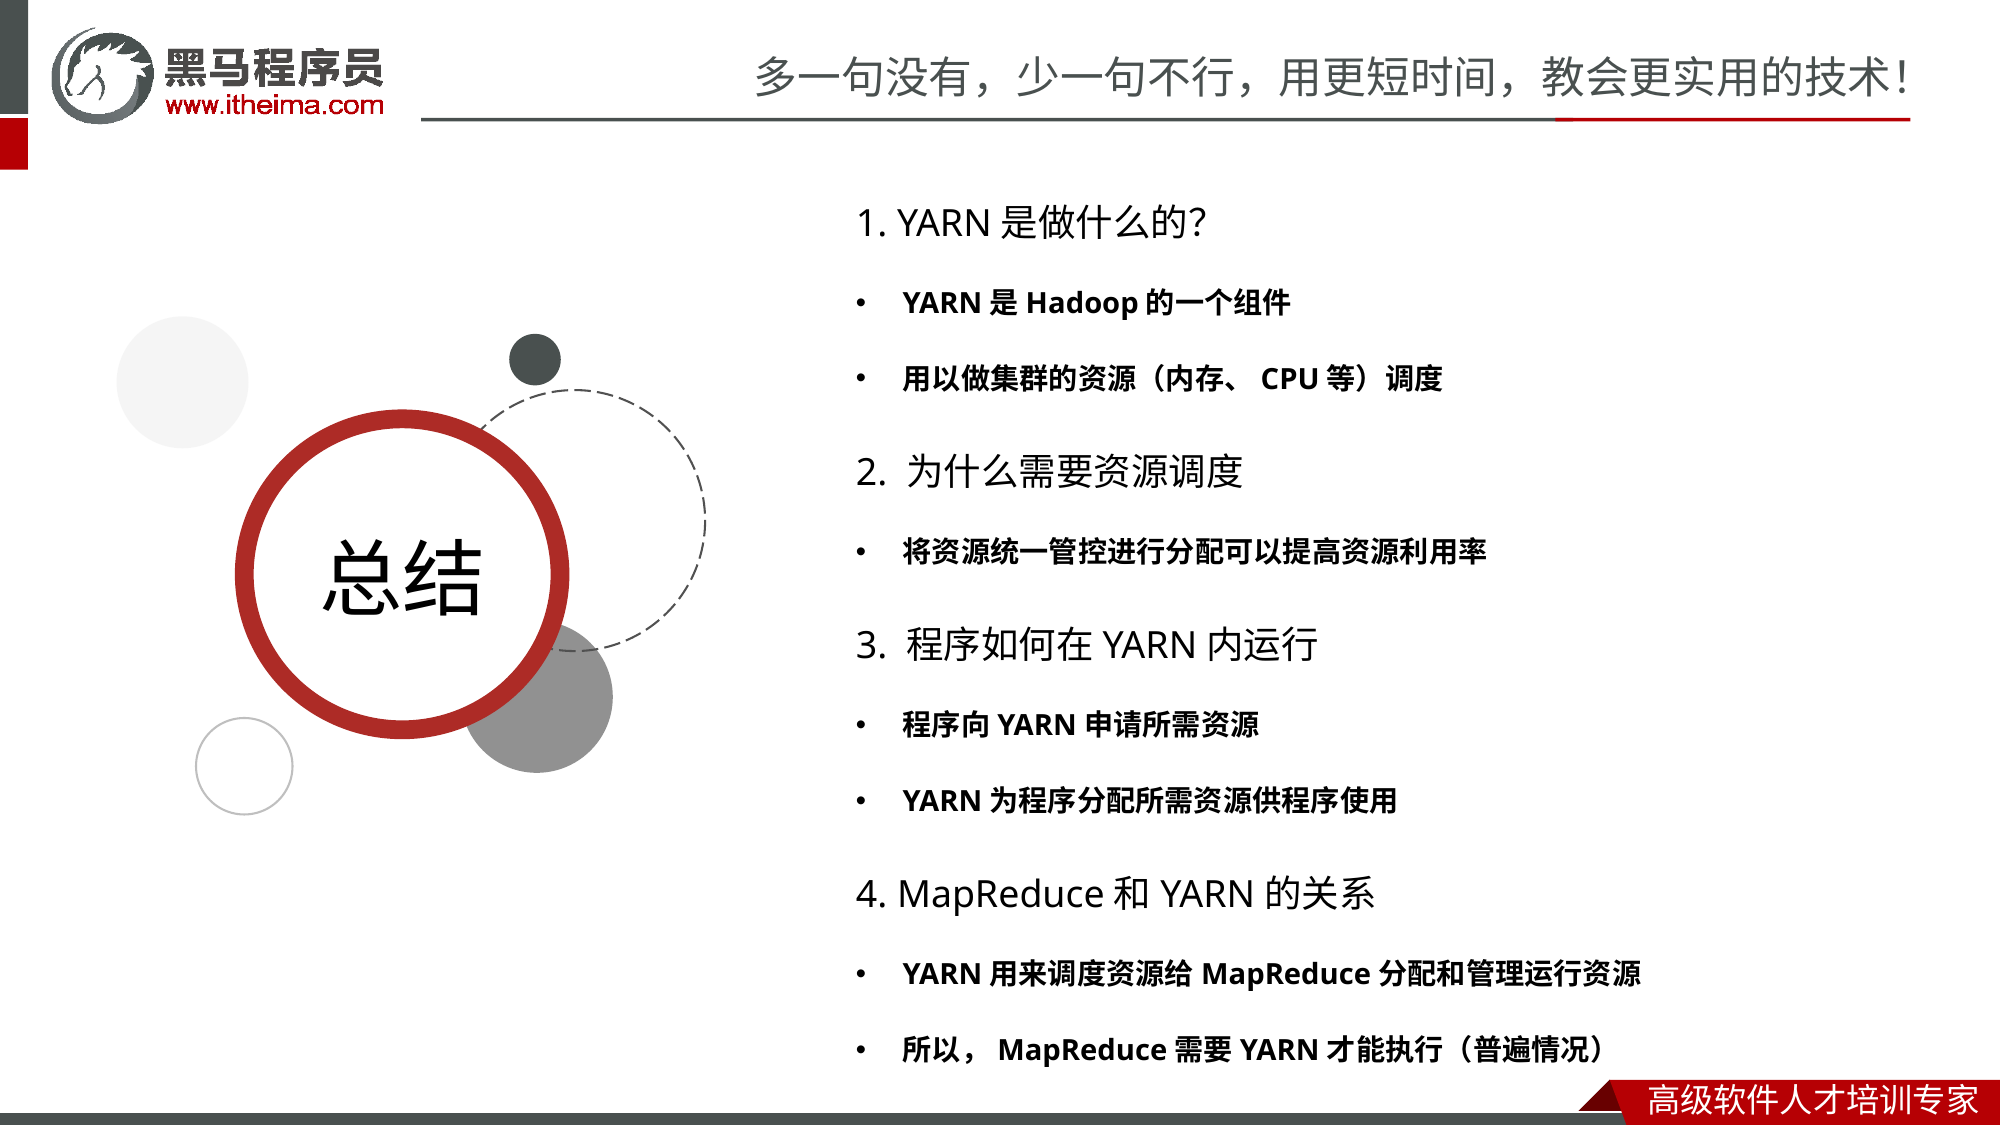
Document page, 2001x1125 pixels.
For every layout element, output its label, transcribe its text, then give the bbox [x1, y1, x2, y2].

picture [50, 26, 384, 125]
list 1. YARN是做什么的？ YARN是Hadoop的一个组件 用以做集群的资源（内存、CPU等）调度 2. 为什么需要资源调度 将资源统一管控进行分配可以提高资源利用率 3. 程序如何在YARN内运行 程序向YARN申请所需资源 YARN为程序分配所需资源供程序使用 4. MapReduce和YARN的关系 YARN用来调度资源给MapReduce分配和管理运行资源 所以，MapReduce需要YARN才能执行（普遍情况） [841, 239, 1786, 980]
